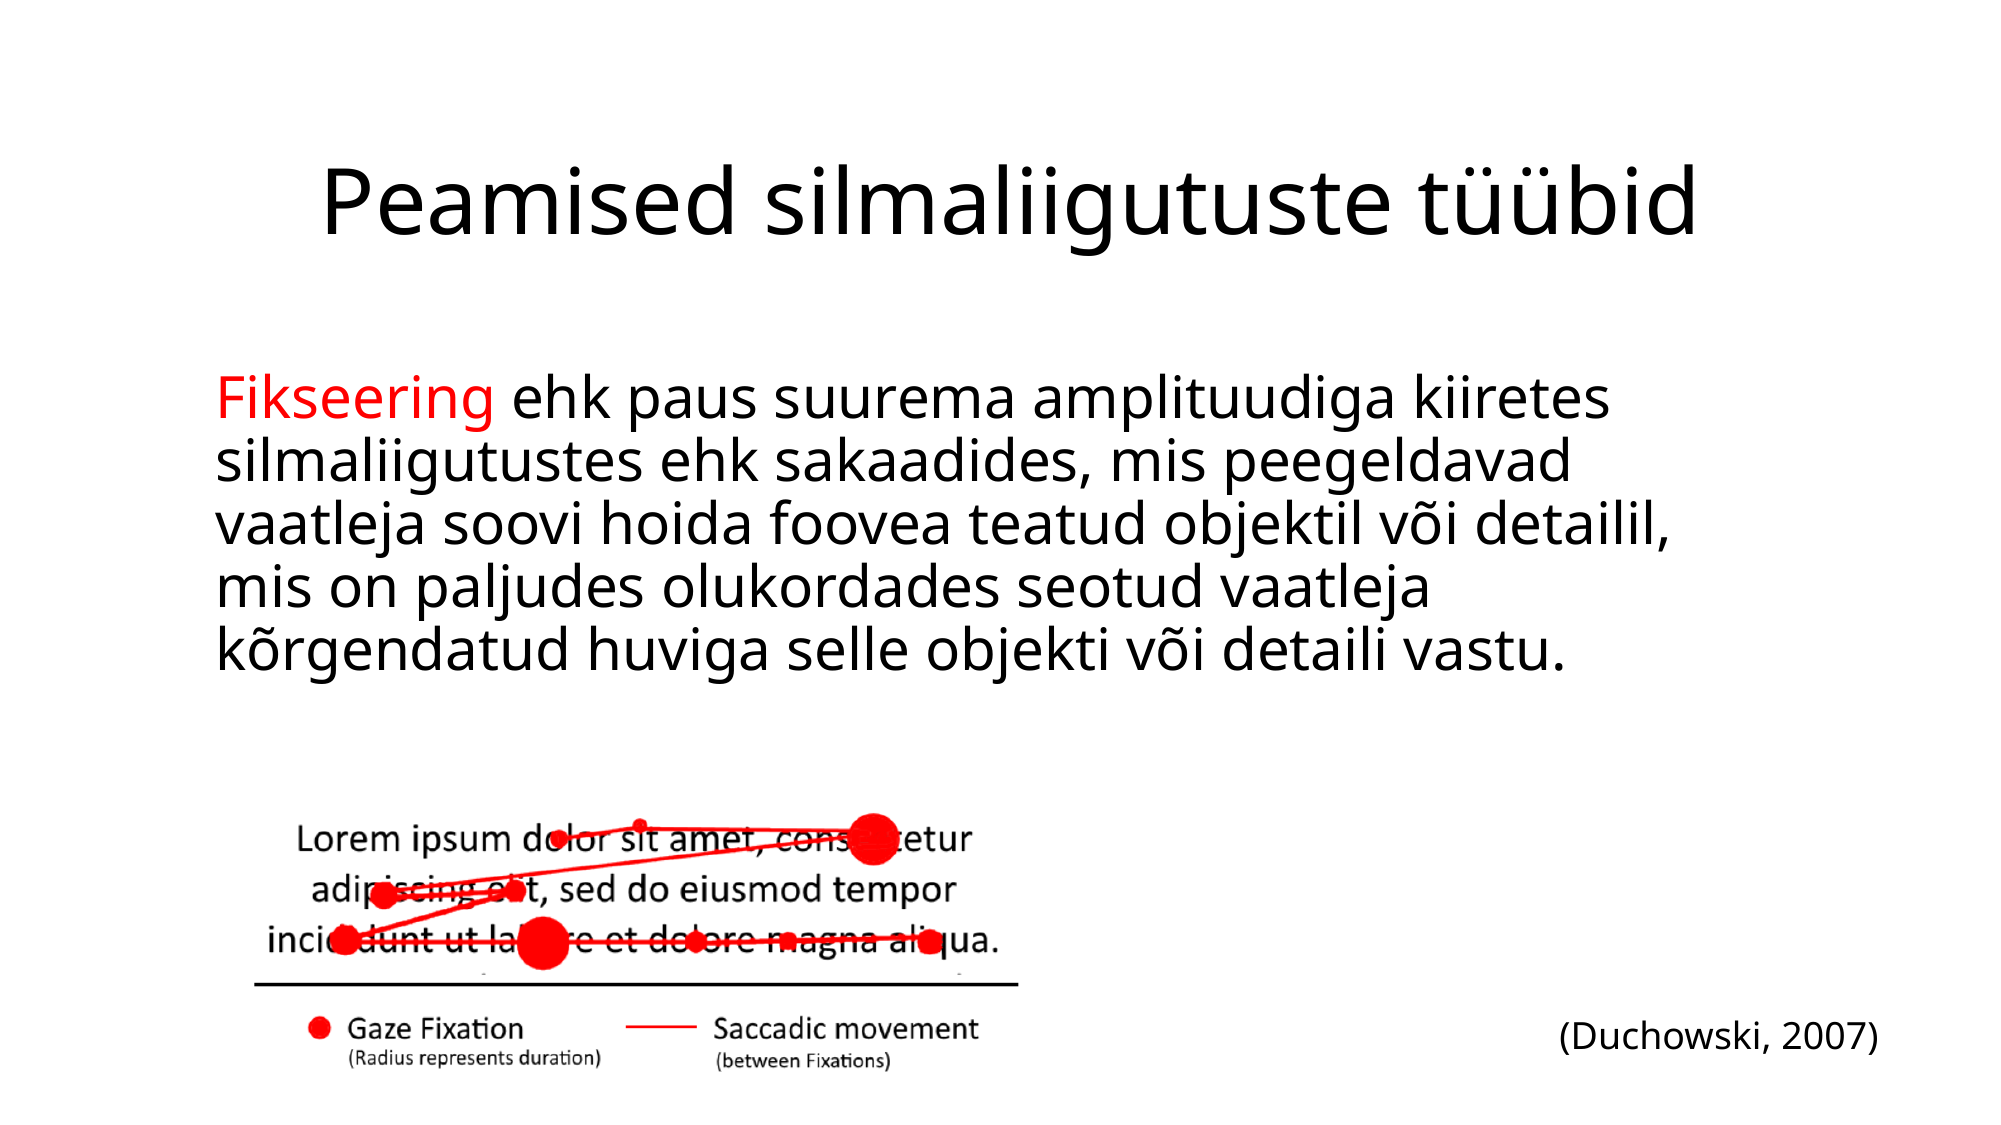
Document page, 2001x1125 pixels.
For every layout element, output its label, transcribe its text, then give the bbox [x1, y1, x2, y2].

title Peamised silmaliigutuste tüübid [148, 96, 1874, 314]
list Fikseering ehk paus suurema amplituudiga kiiretes silmaliigutustes ehk sakaadides, mis peegeldavad vaatleja soovi hoida foovea teatud objektil või detailil, mis on paljudes olukordades seotud vaatleja kõrgendatud huviga selle objekti või detaili vastu. [200, 270, 1800, 727]
picture [218, 806, 1056, 1097]
text_box (Duchowski, 2007) [1544, 1004, 1894, 1065]
